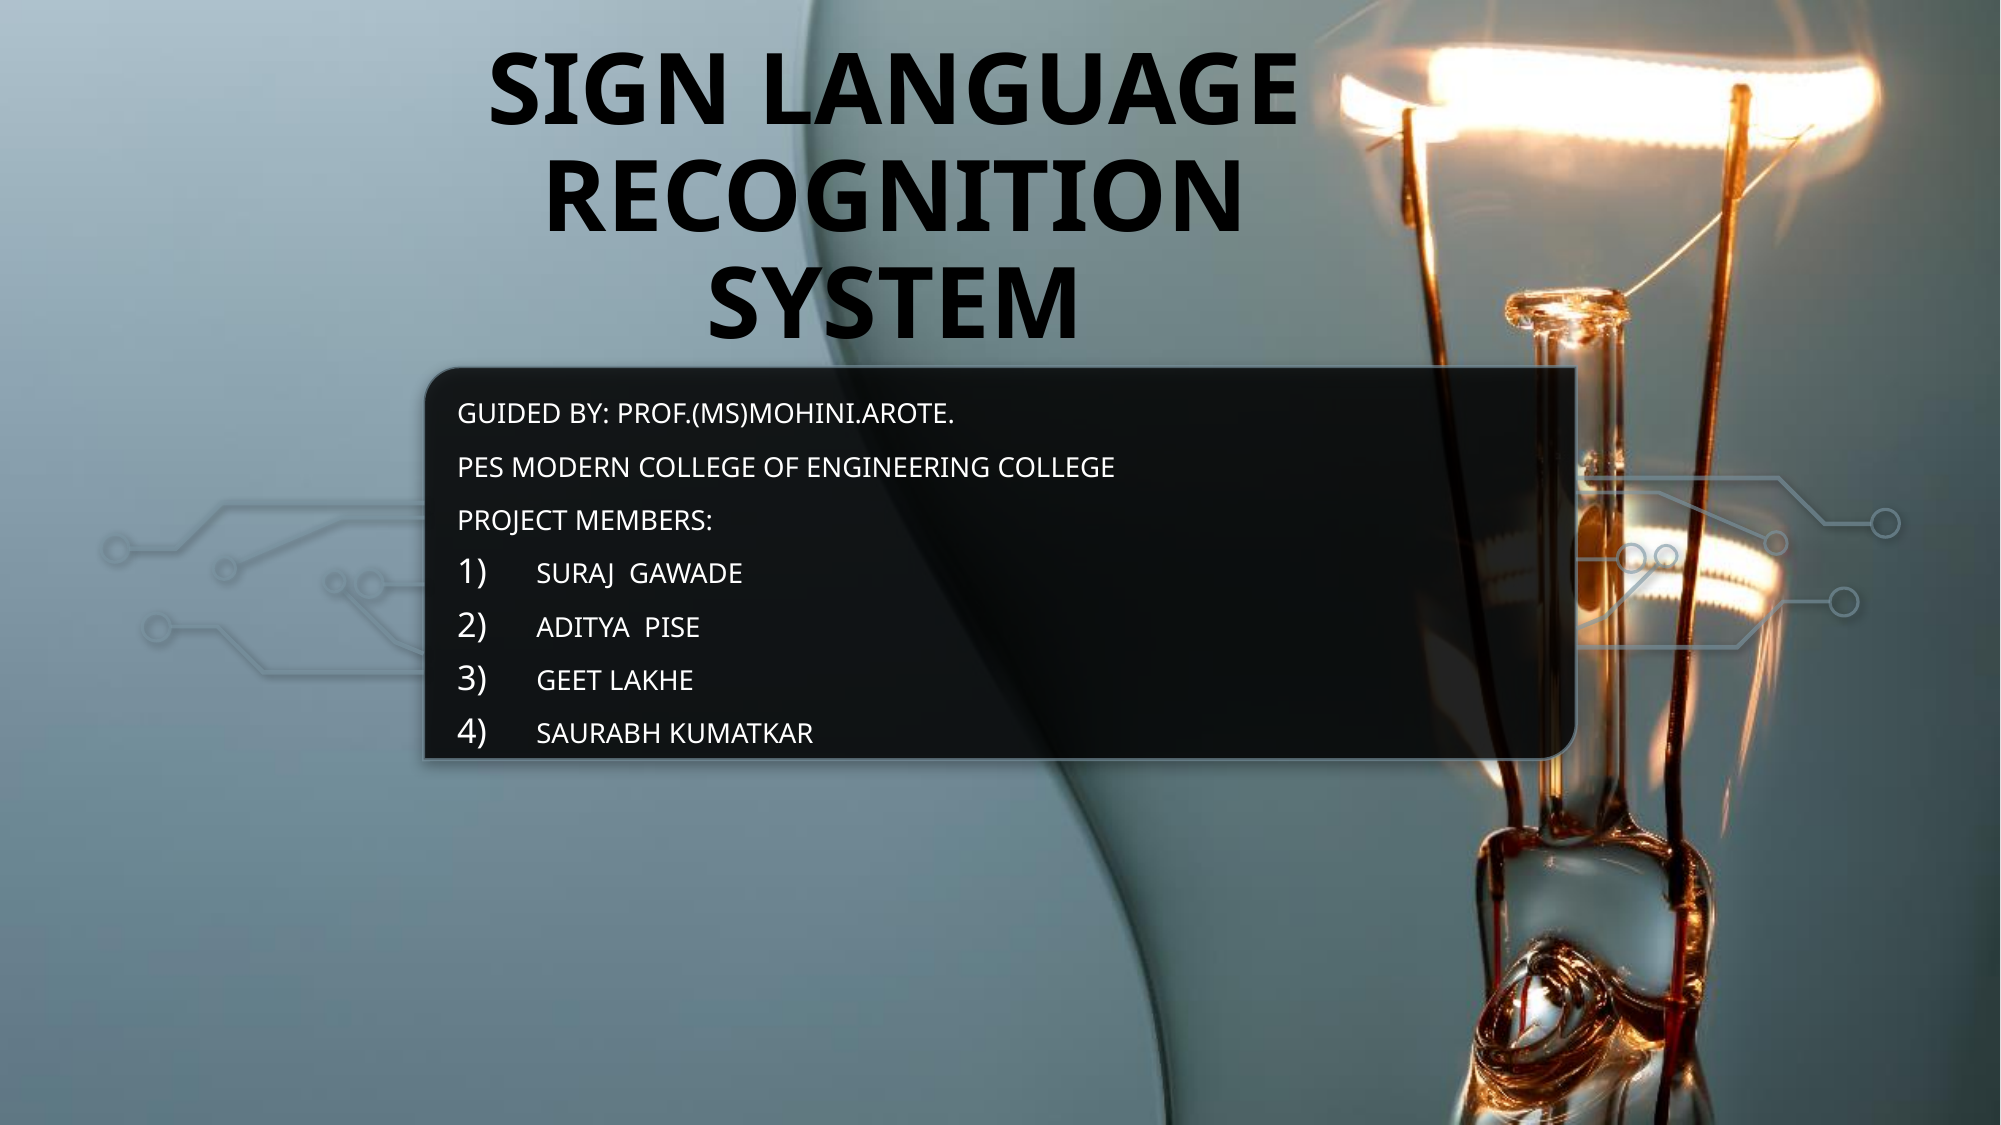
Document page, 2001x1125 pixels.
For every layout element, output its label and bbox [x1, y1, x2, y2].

picture [0, 0, 2000, 1125]
text_box [99, 366, 1902, 760]
